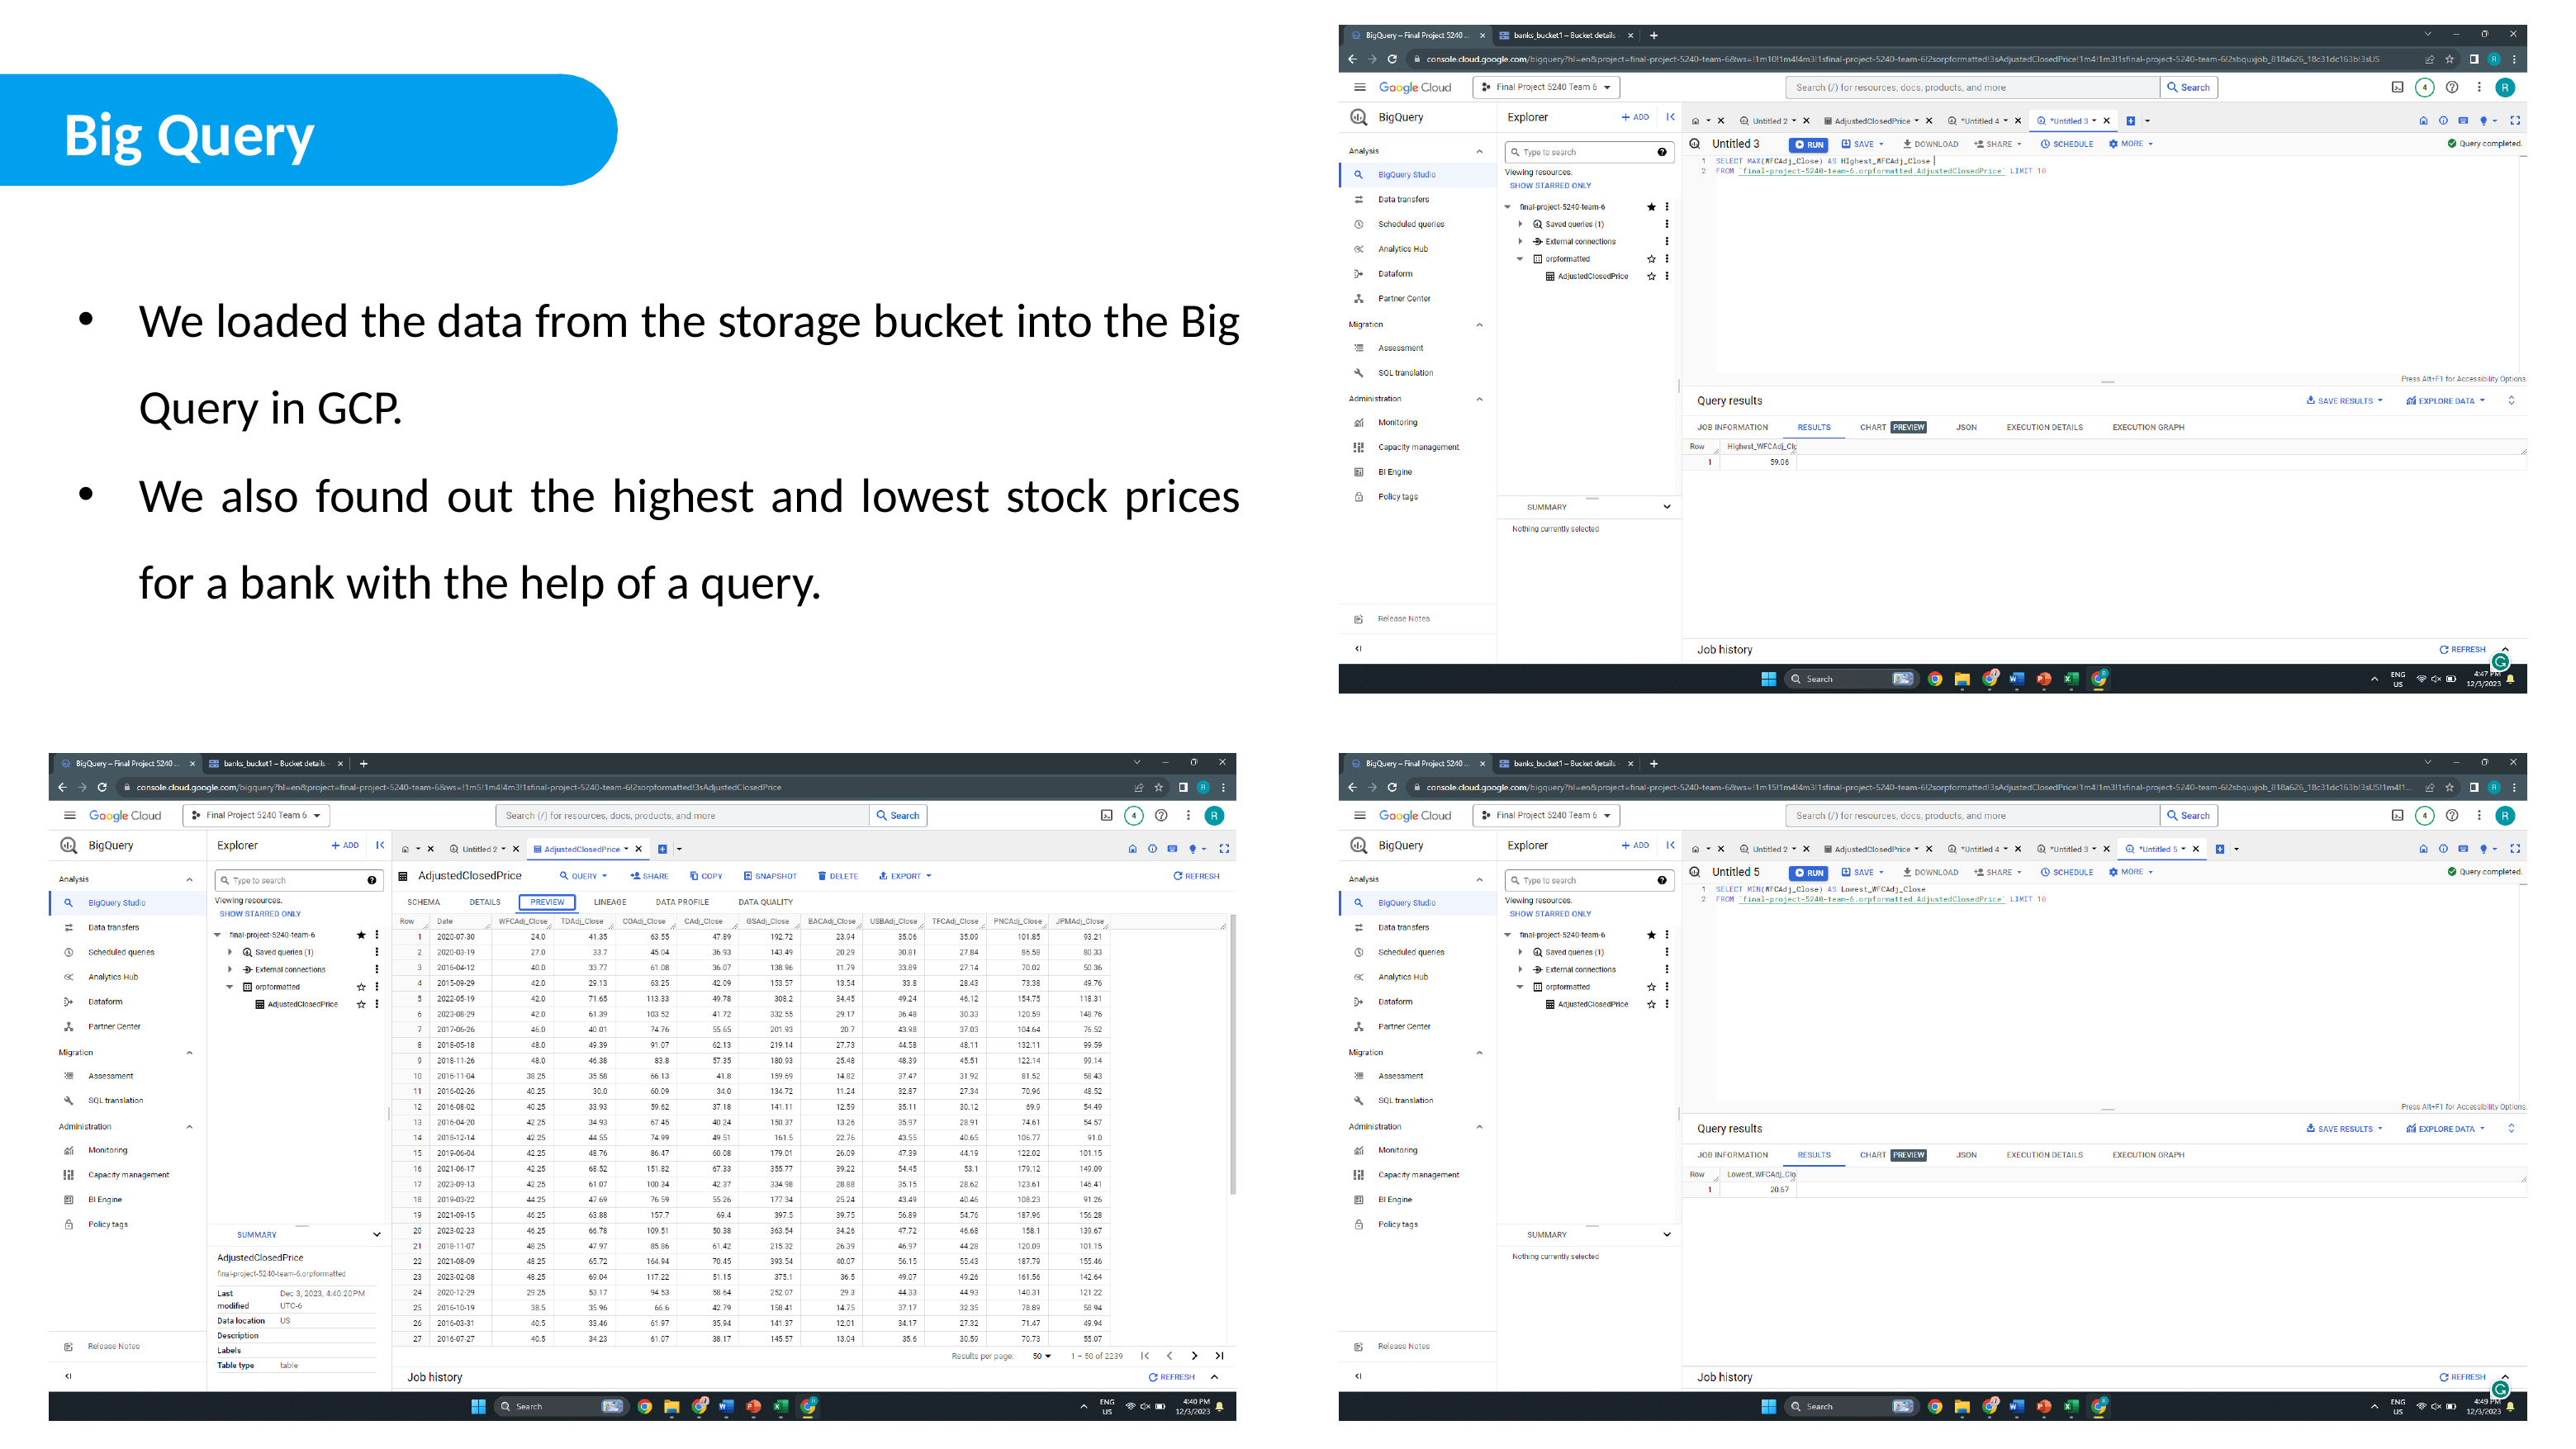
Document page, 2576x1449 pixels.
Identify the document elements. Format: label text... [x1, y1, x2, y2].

picture [1339, 25, 2527, 694]
picture [1339, 753, 2527, 1421]
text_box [0, 73, 619, 187]
picture [49, 753, 1236, 1421]
text_box We loaded the data from the storage bucket into the Big Query in GCP. We also found out the highest and lowest stock prices for a bank with the help of a query. [75, 259, 1243, 609]
